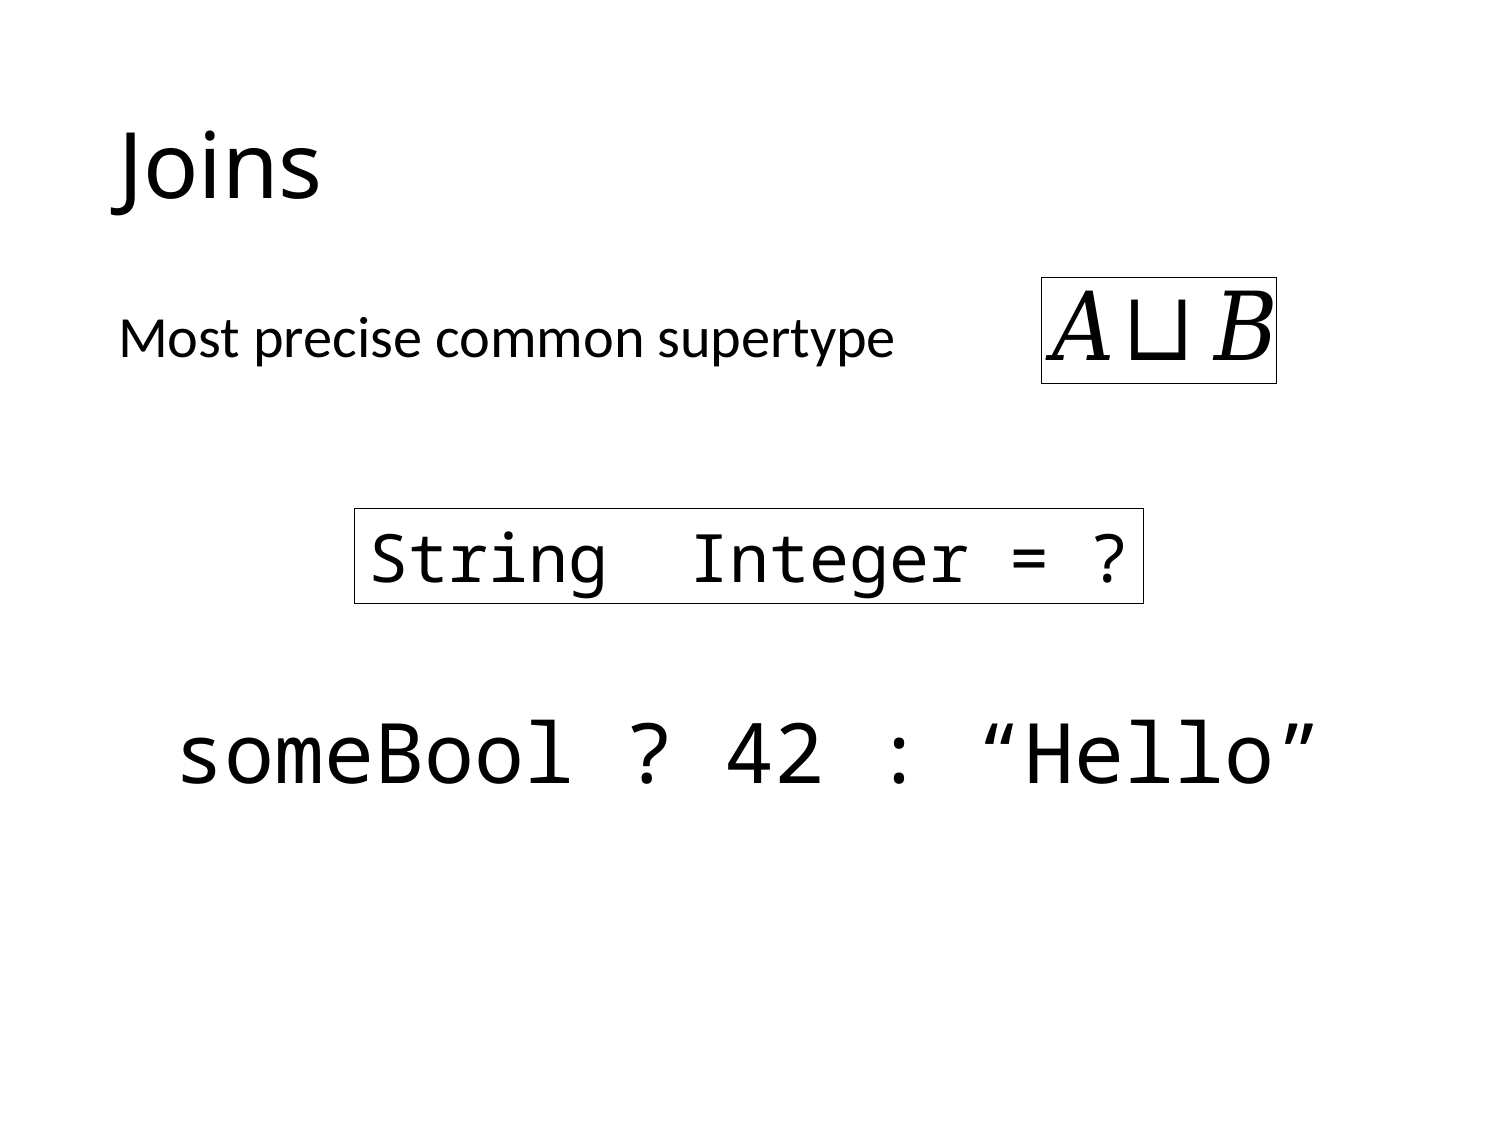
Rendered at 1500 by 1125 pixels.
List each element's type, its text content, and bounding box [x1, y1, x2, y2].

text_box someBool ? 42 : “Hello” [159, 692, 1339, 808]
list Most precise common supertype [103, 299, 1397, 1014]
title Joins [103, 59, 1397, 278]
